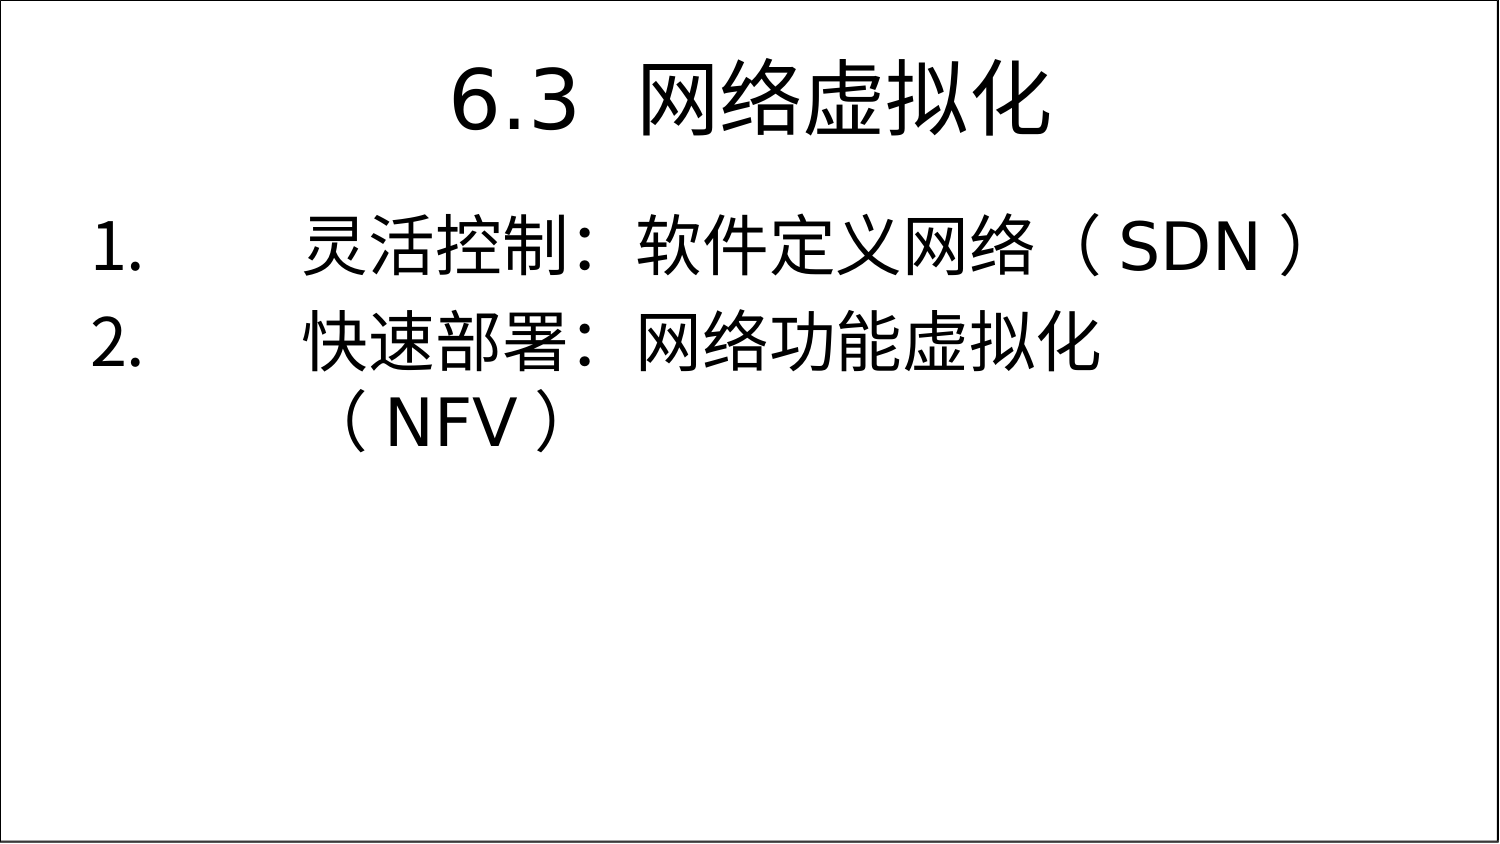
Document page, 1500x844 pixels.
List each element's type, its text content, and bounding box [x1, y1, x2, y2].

title 6.3 网络虚拟化 [446, 44, 1053, 185]
text_box 灵活控制：软件定义网络（SDN） 快速部署：网络功能虚拟化（NFV） [87, 185, 1372, 460]
